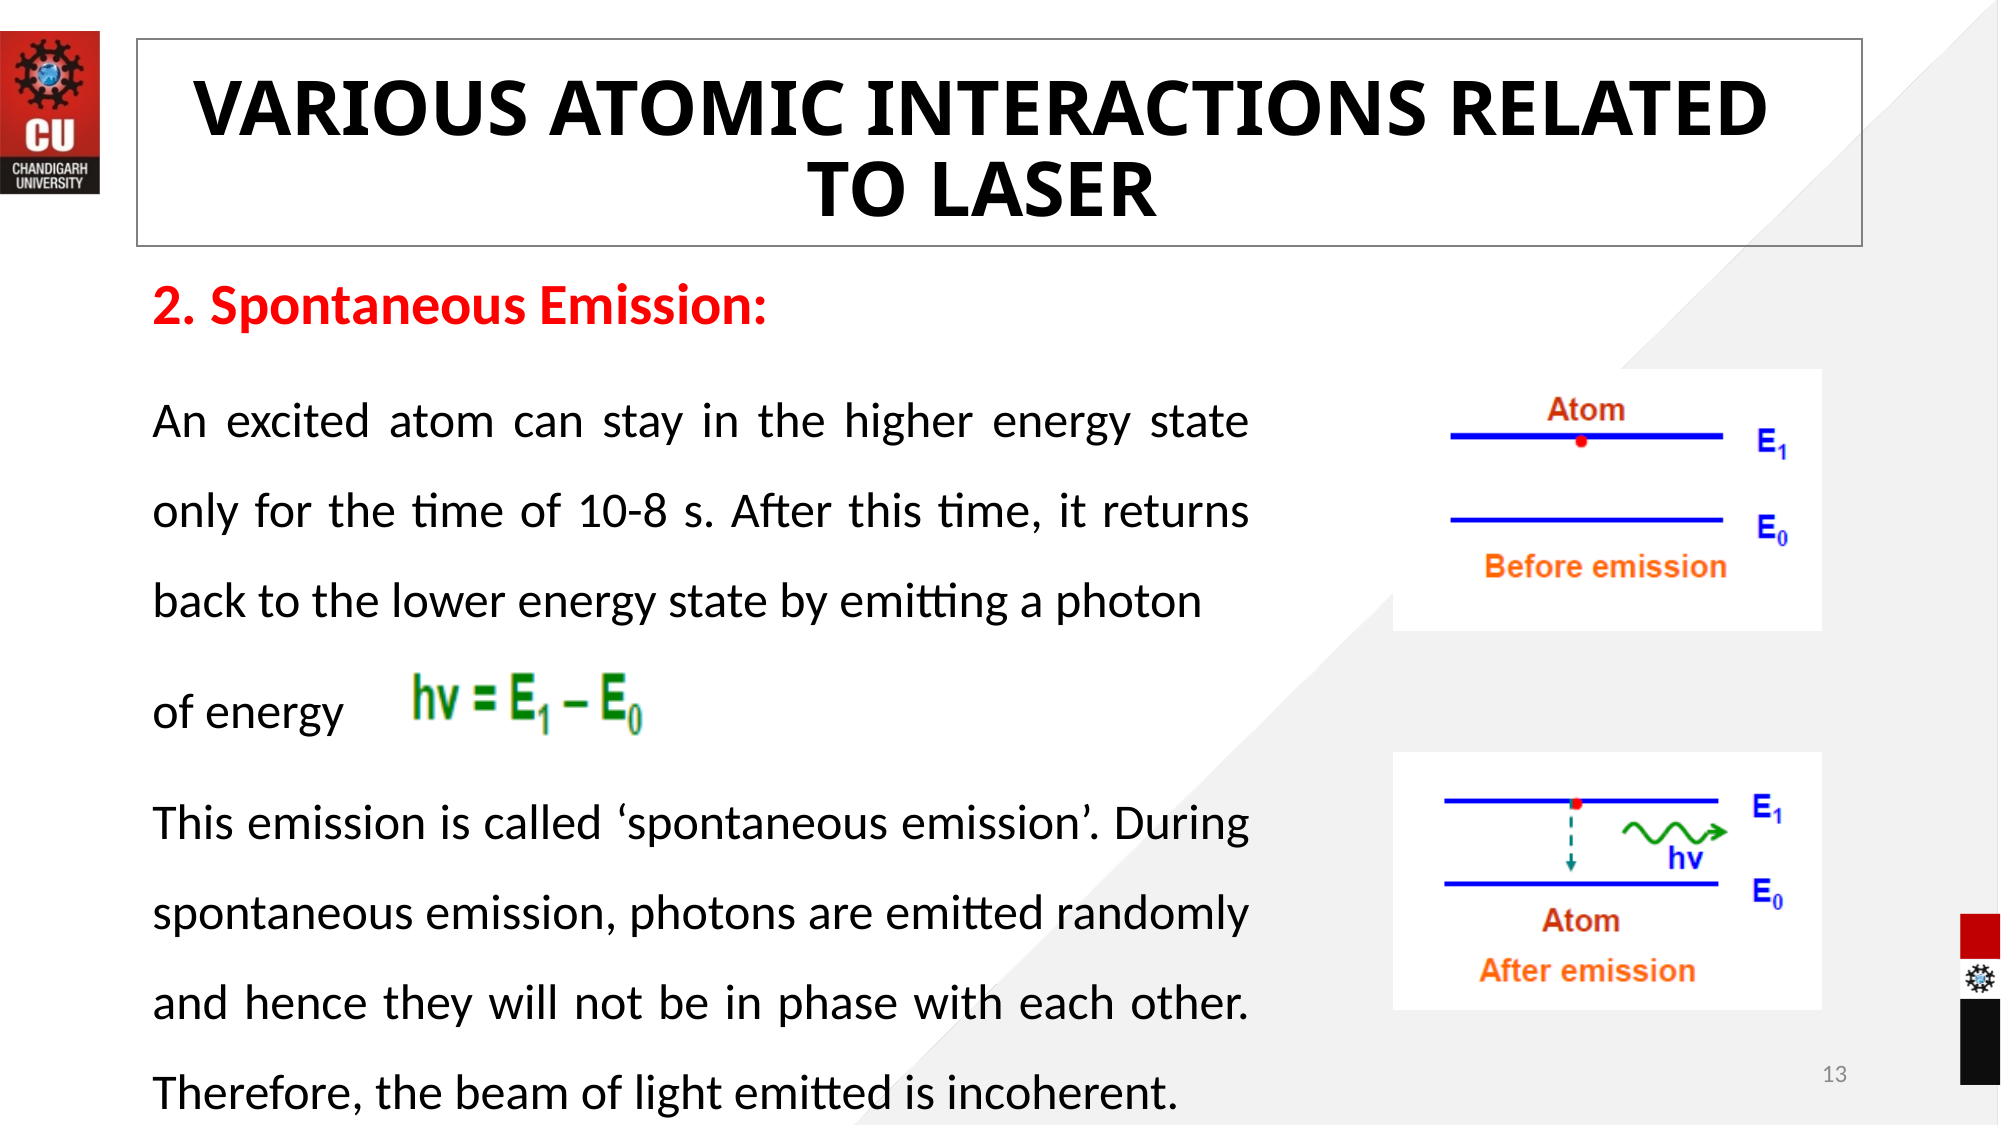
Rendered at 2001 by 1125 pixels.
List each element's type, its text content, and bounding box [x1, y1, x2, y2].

slide_number 13 [1412, 1042, 1863, 1103]
picture [0, 0, 2001, 1125]
text_box VARIOUS ATOMIC INTERACTIONS RELATED TO LASER [137, 59, 1827, 322]
text_box [136, 38, 1863, 247]
list 2. Spontaneous Emission: An excited atom can stay in the higher energy state only for the time of 10-8 s. After this time, it returns back to the lower energy state by emitting a photon of energy This emission is called ‘spontaneous emission’. During spontaneous emission, photons are emitted randomly and hence they will not be in phase with each other. Therefore, the beam of light emitted is incoherent. [137, 322, 1265, 1033]
